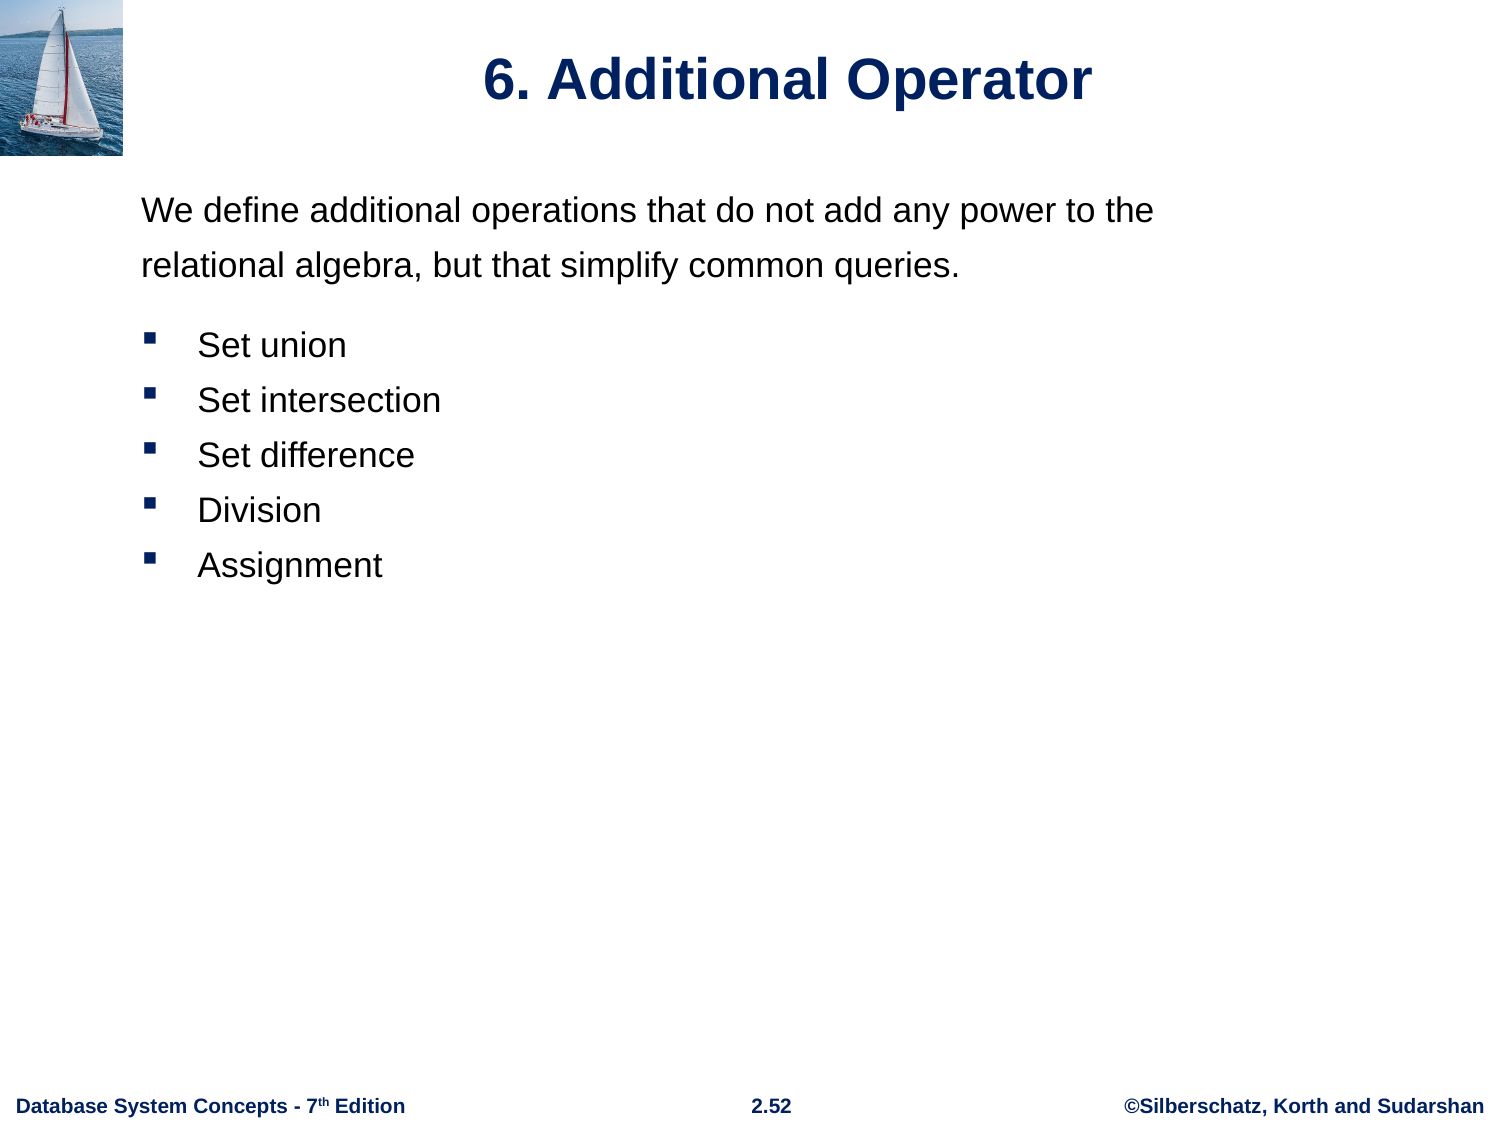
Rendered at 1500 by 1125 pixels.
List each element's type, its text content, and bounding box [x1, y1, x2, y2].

picture [0, 0, 123, 156]
title 6. Additional Operator [125, 18, 1452, 120]
list We define additional operations that do not add any power to the relational algebra, but that simplify common queries. Set union Set intersection Set difference Division Assignment [126, 179, 1391, 984]
